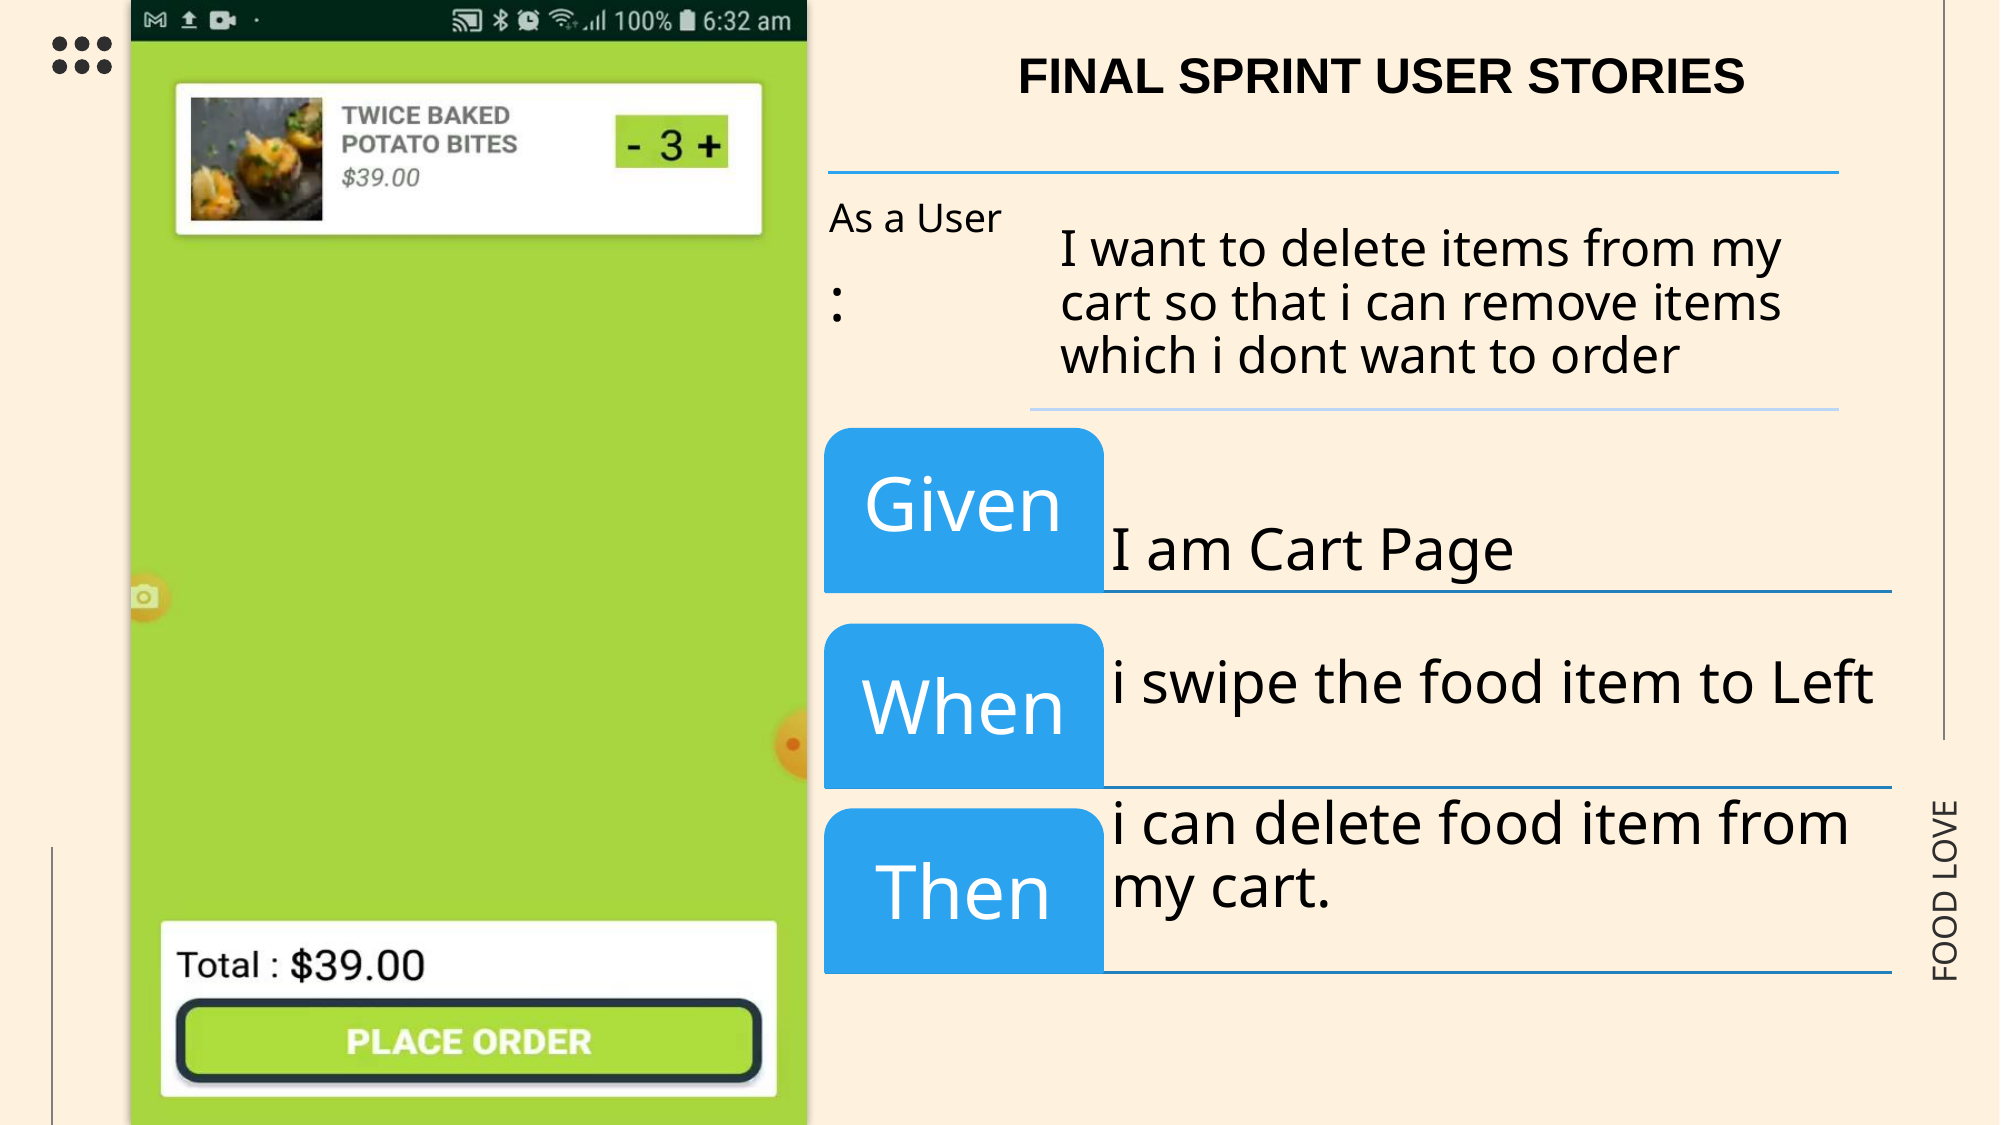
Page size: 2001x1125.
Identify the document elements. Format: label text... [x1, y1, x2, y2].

text_box [96, 36, 112, 52]
text_box FINAL SPRINT USER STORIES [985, 36, 1779, 171]
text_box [813, 172, 1840, 410]
text_box [74, 36, 90, 52]
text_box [825, 429, 1892, 1015]
picture [131, 0, 807, 1125]
text_box [52, 59, 68, 75]
text_box FOOD LOVE [1915, 754, 1972, 1029]
text_box [0, 0, 126, 1125]
text_box [812, 0, 2000, 1125]
text_box [74, 59, 90, 75]
text_box [52, 36, 68, 52]
text_box [96, 59, 112, 75]
